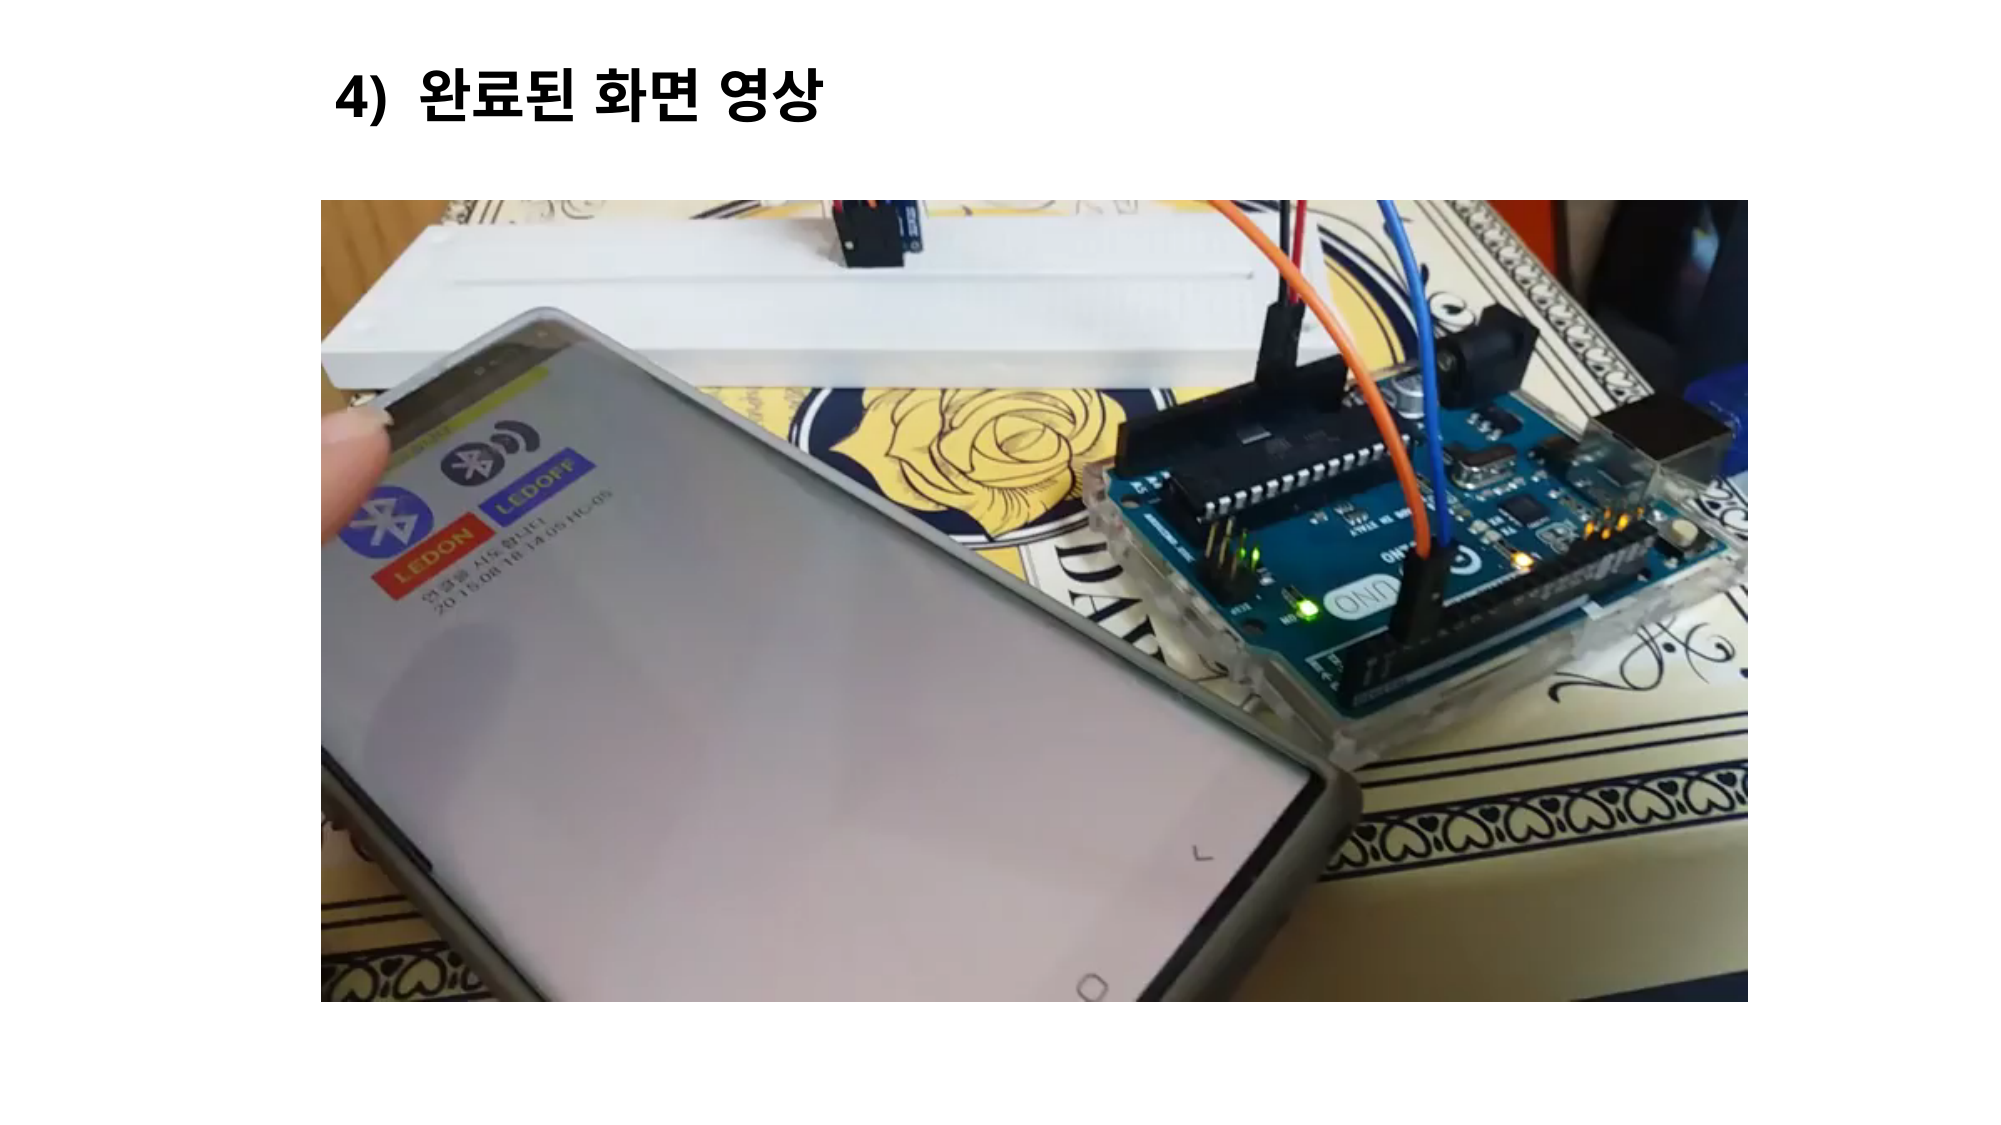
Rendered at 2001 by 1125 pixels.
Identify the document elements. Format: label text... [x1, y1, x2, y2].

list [320, 199, 1749, 1003]
title 4) 완료된 화면 영상 [320, 98, 1334, 169]
